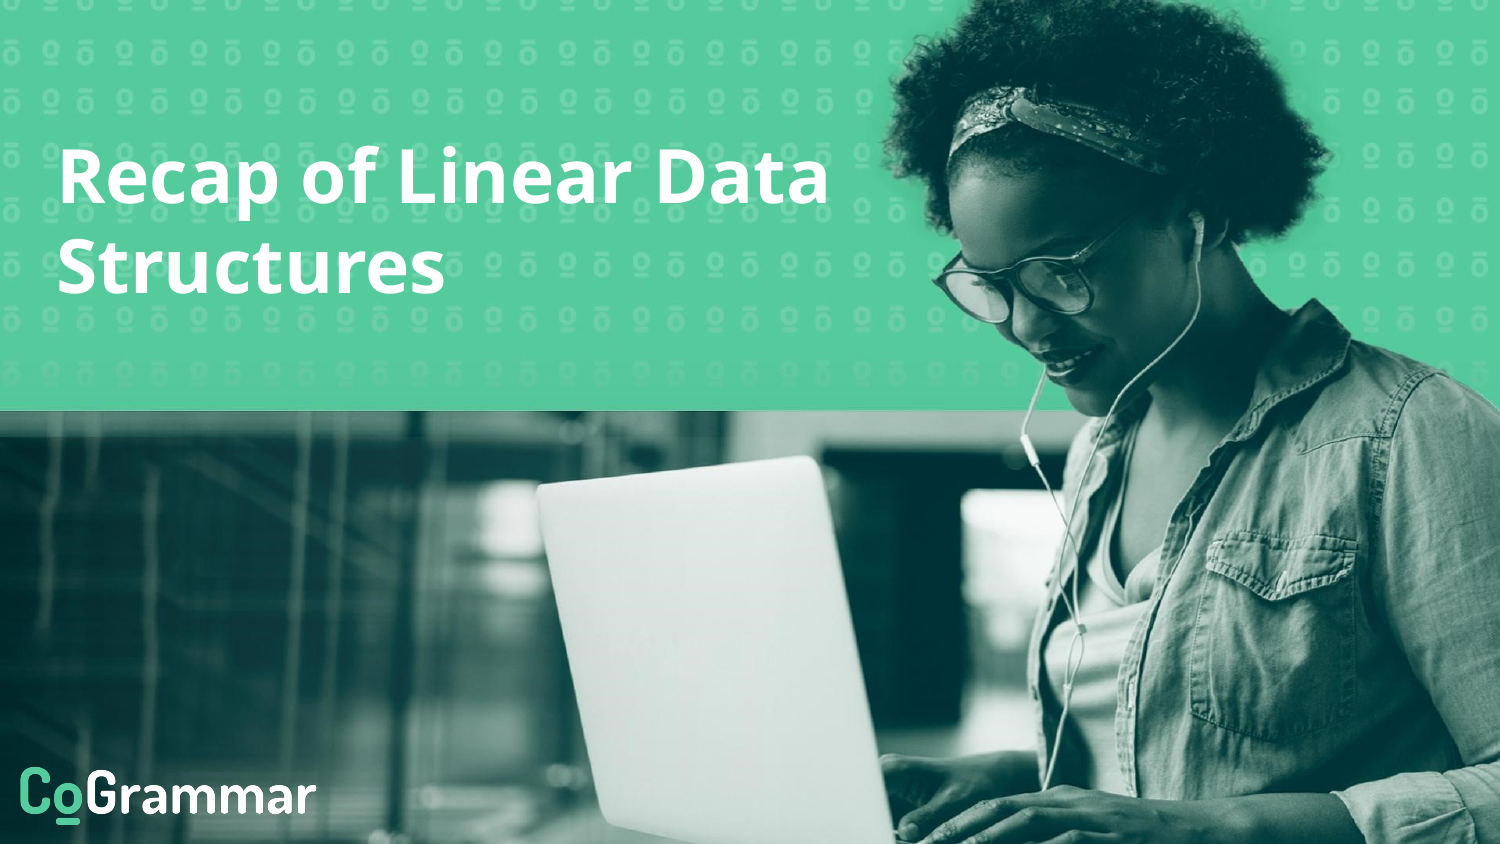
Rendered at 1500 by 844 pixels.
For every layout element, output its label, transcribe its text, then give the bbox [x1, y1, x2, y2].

text_box Recap of Linear Data Structures [41, 113, 852, 324]
picture [0, 0, 1500, 844]
